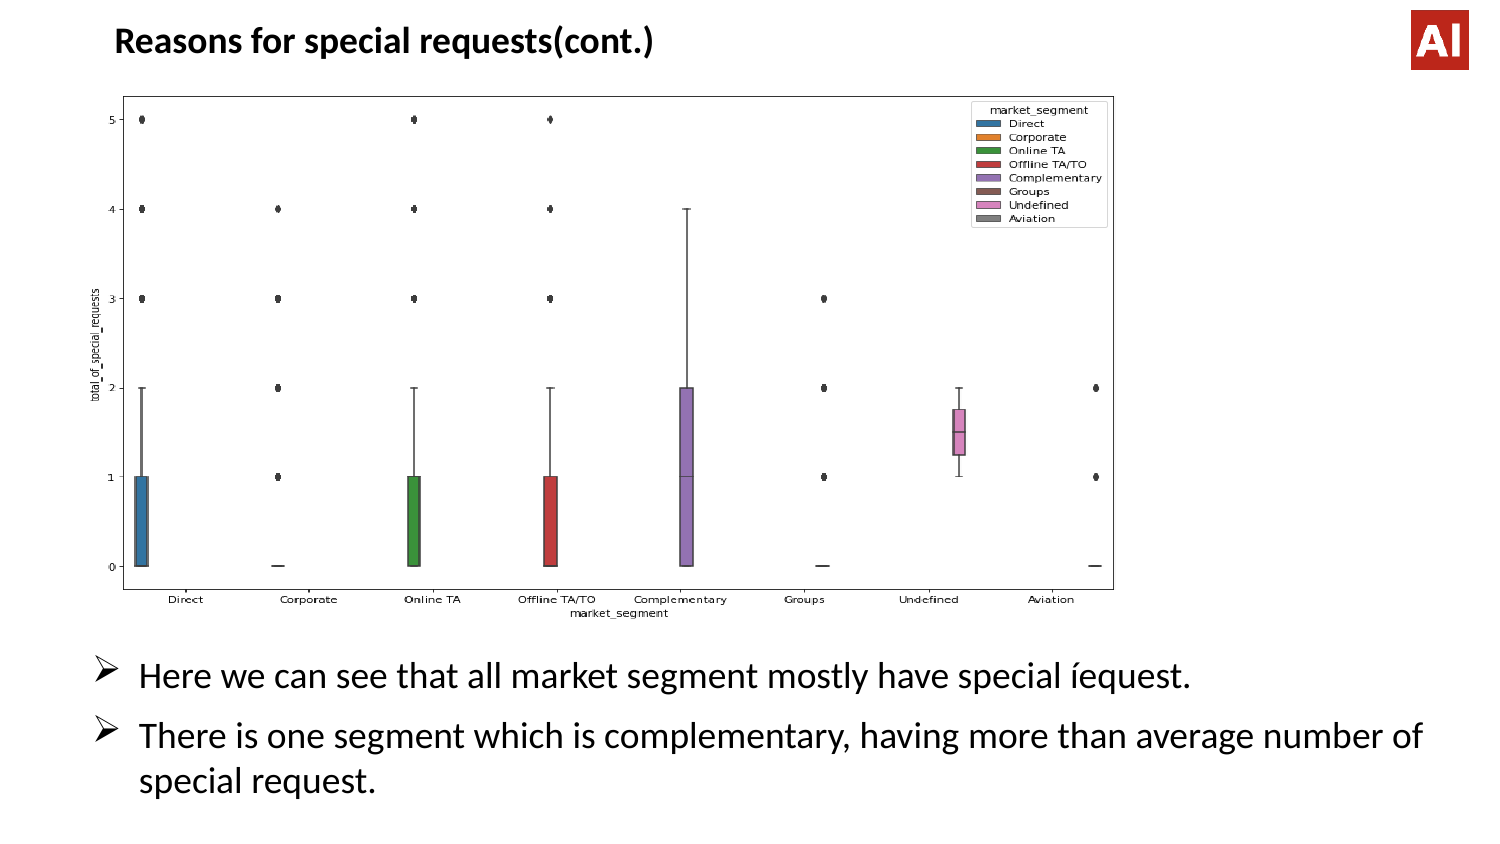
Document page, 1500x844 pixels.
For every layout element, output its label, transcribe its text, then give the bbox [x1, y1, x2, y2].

text_box Here we can see that all market segment mostly have special íequest. There is one segment which is complementary, having more than average number of special request. [90, 634, 1425, 802]
picture [89, 96, 1116, 619]
text_box Reasons for special requests(cont.) [112, 13, 999, 61]
picture [1411, 10, 1469, 70]
